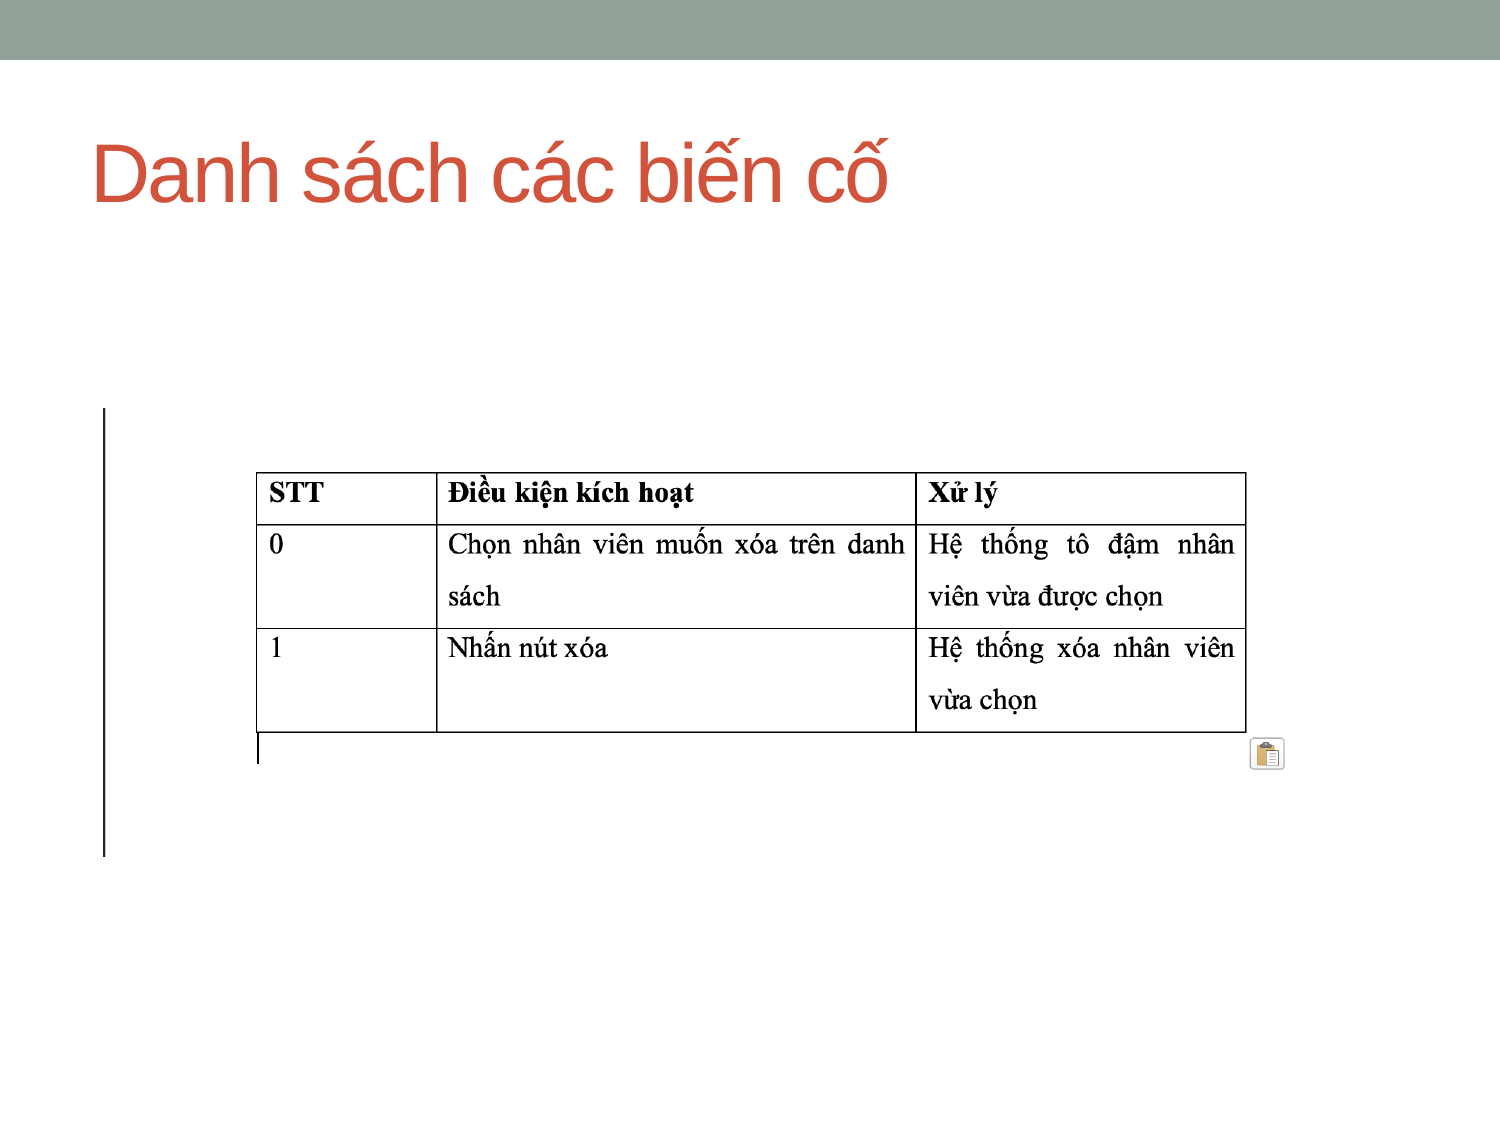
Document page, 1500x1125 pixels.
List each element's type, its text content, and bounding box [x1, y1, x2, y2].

title Danh sách các biến cố [75, 87, 1425, 250]
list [102, 408, 1398, 858]
